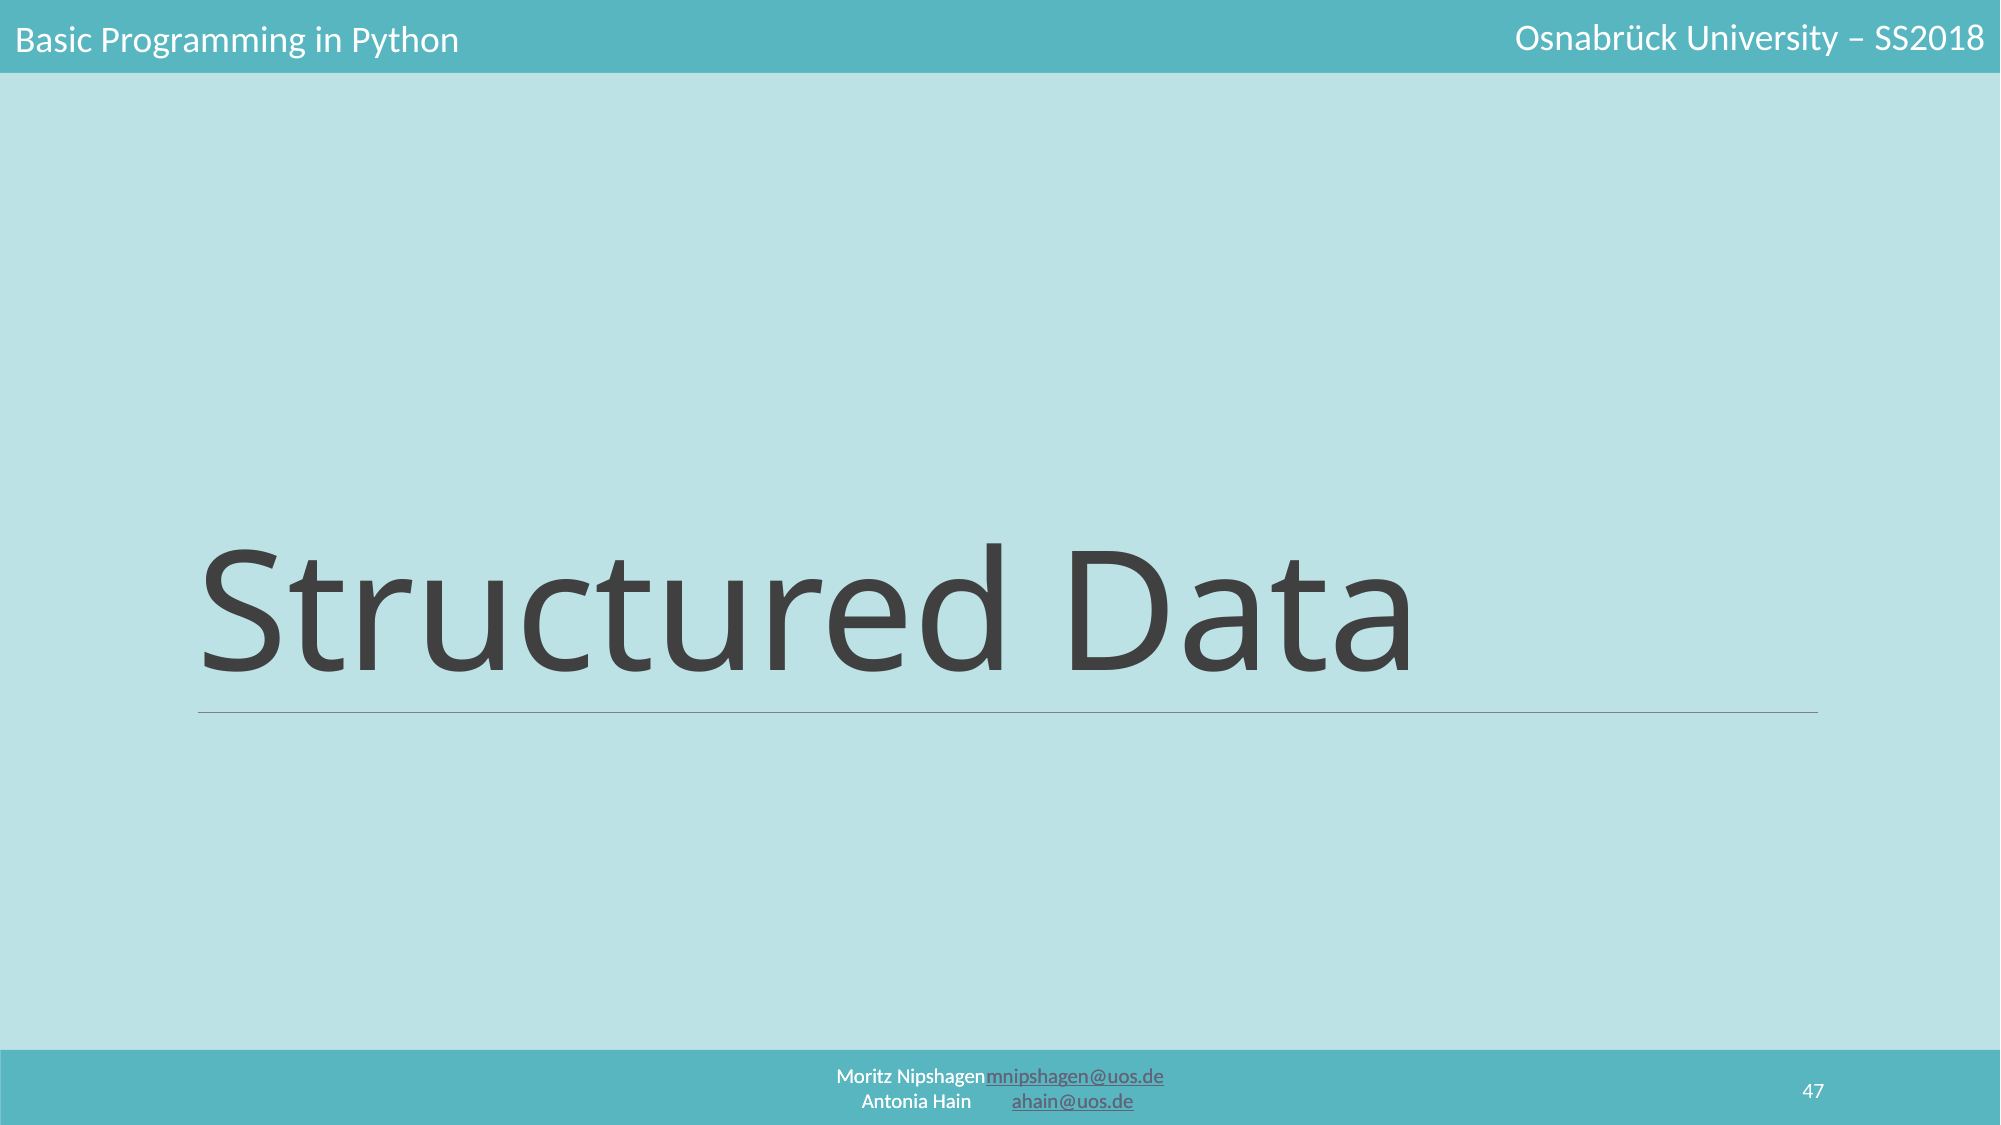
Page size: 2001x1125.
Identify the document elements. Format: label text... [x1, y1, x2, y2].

title Structured Data [181, 206, 1830, 713]
slide_number 47 [1624, 1059, 1840, 1120]
